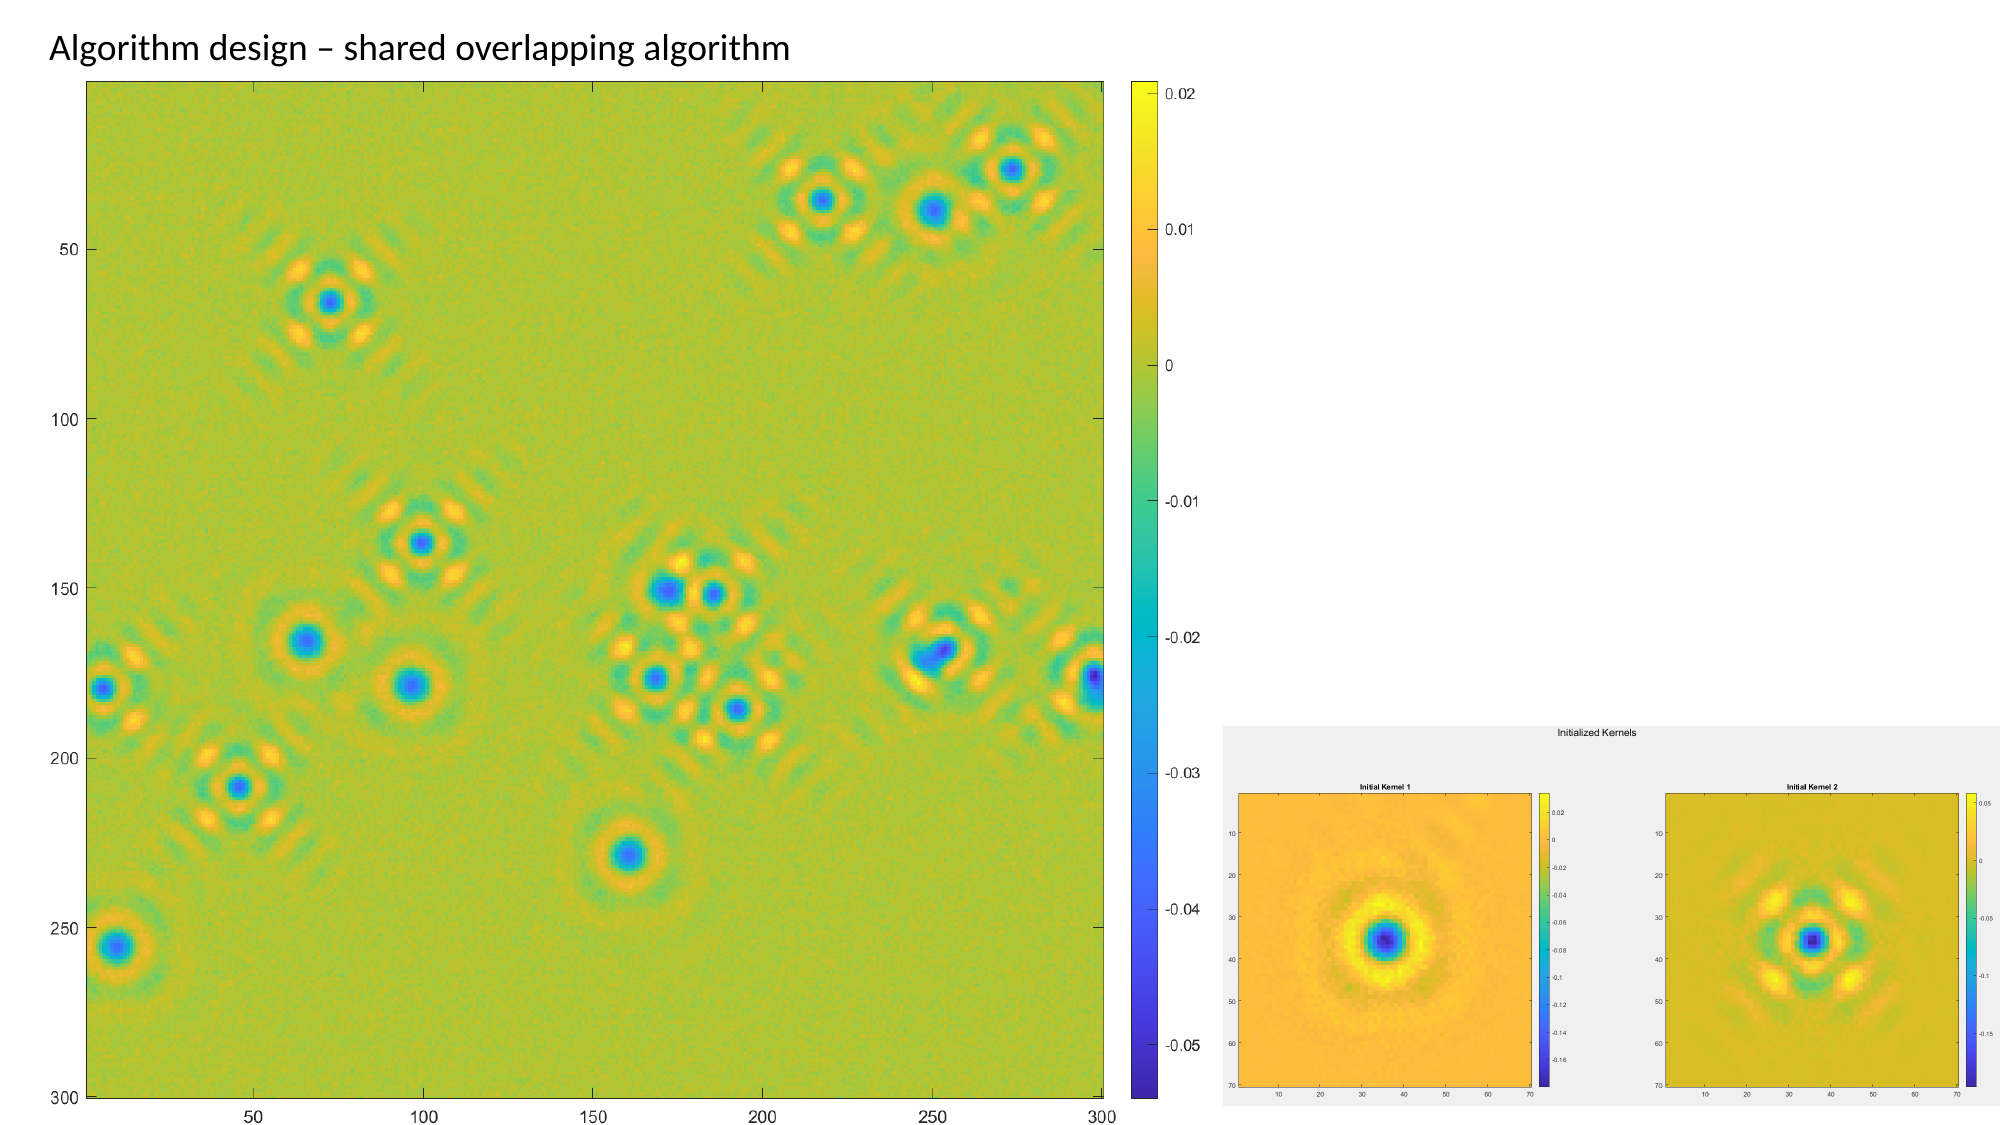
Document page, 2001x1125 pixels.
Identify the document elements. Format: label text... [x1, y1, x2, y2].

picture [1223, 726, 2000, 1107]
picture [47, 79, 1201, 1125]
text_box Algorithm design – shared overlapping algorithm [34, 15, 1000, 75]
